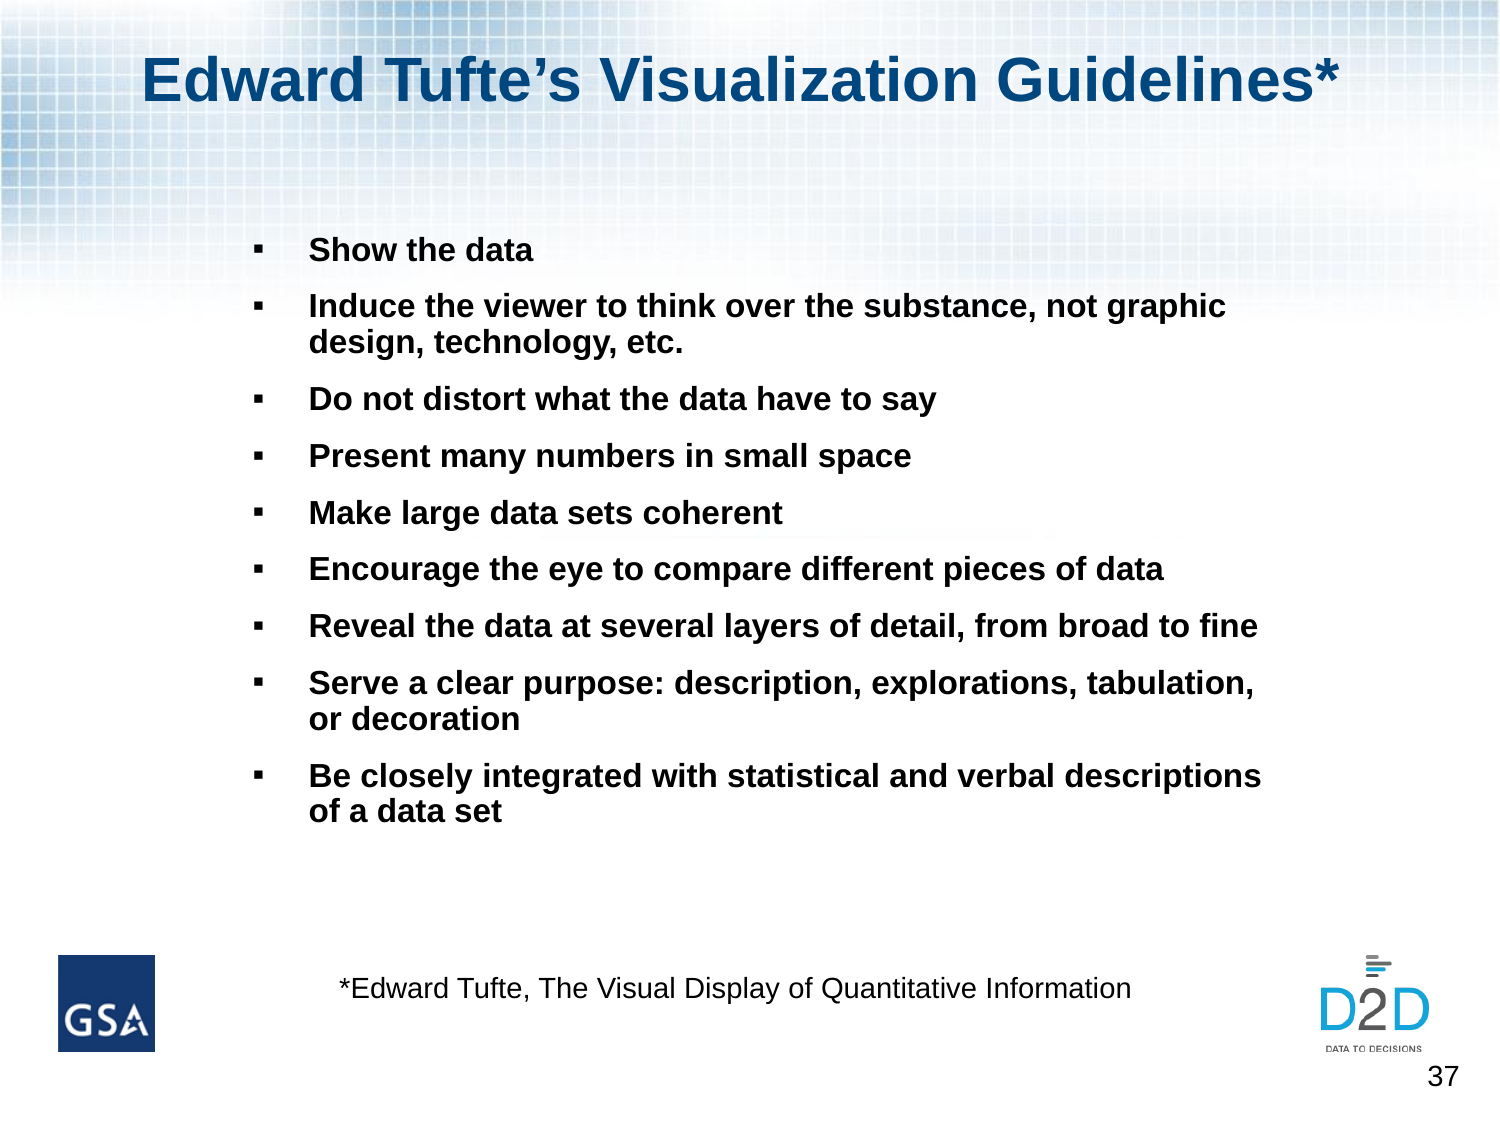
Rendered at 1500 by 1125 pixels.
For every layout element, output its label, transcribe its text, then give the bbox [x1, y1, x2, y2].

slide_number 37 [1412, 1012, 1500, 1100]
list Show the data Induce the viewer to think over the substance, not graphic design, technology, etc. Do not distort what the data have to say Present many numbers in small space Make large data sets coherent Encourage the eye to compare different pieces of data Reveal the data at several layers of detail, from broad to fine Serve a clear purpose: description, explorations, tabulation, or decoration Be closely integrated with statistical and verbal descriptions of a data set [218, 224, 1282, 888]
picture [1310, 955, 1440, 1052]
title Edward Tufte’s Visualization Guidelines* [75, 31, 1425, 207]
picture [0, 0, 1500, 539]
picture [58, 955, 155, 1052]
text_box *Edward Tufte, The Visual Display of Quantitative Information [324, 962, 1148, 1013]
